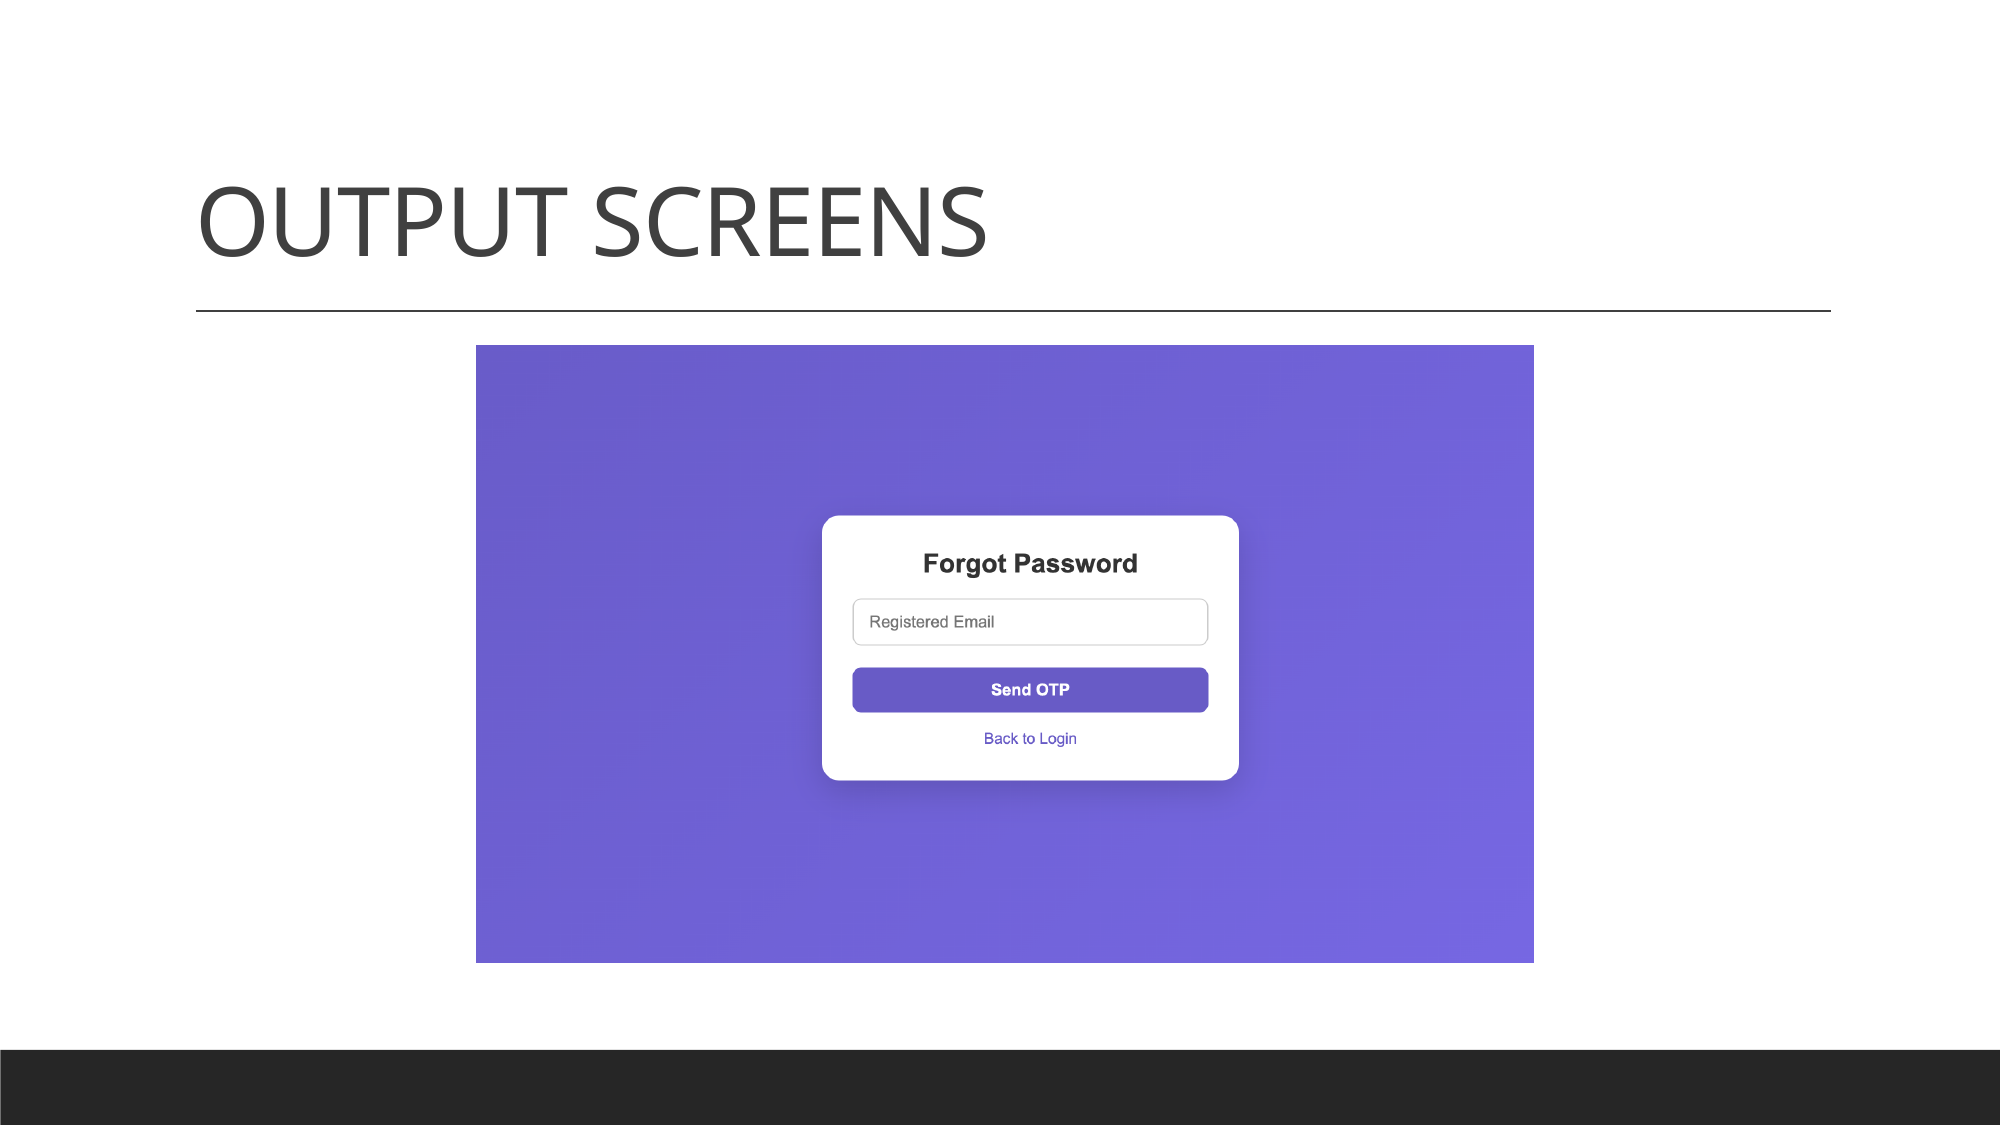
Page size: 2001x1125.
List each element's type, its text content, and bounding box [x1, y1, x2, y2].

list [476, 345, 1534, 964]
title OUTPUT SCREENS [180, 47, 1830, 285]
